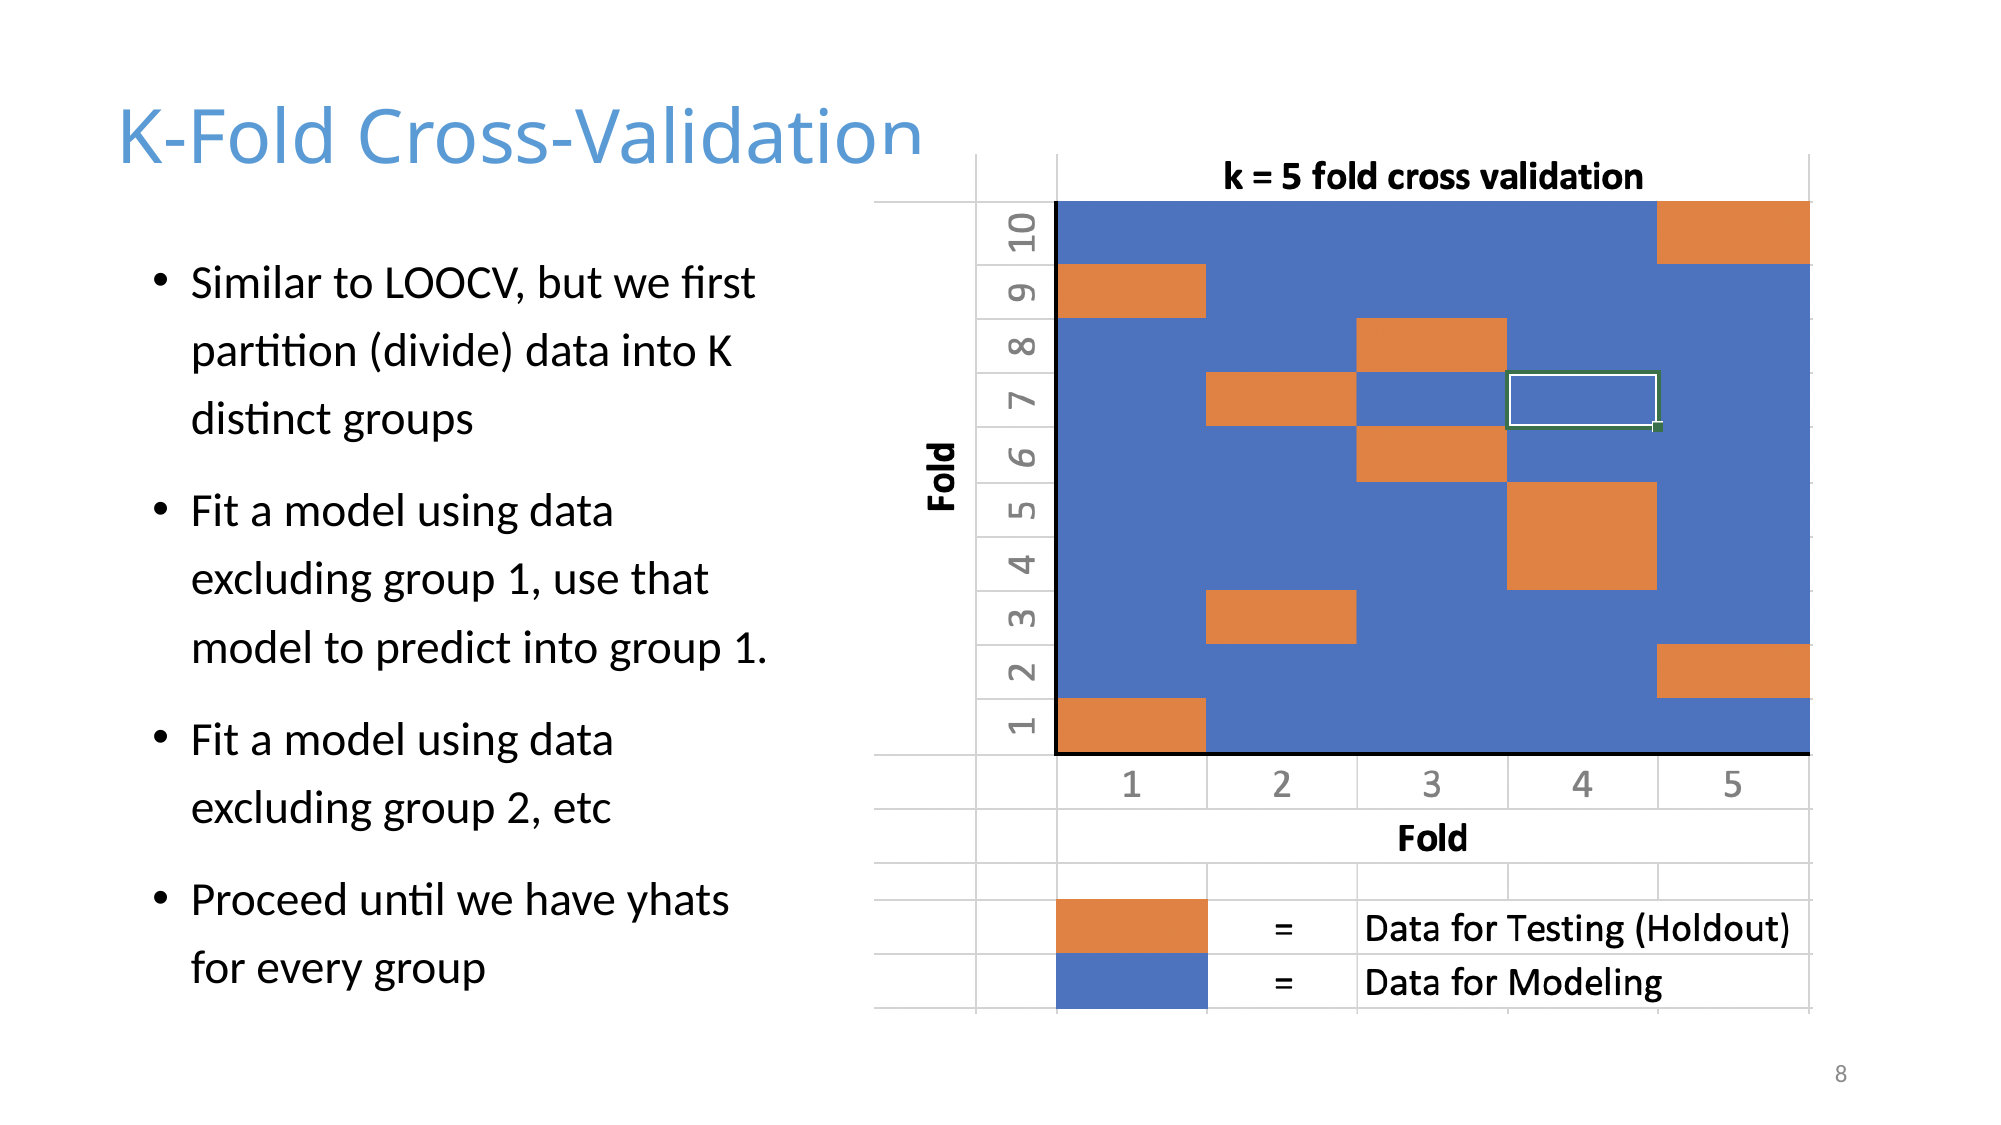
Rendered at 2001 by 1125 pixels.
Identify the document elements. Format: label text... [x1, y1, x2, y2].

picture [874, 154, 1813, 1014]
list Similar to LOOCV, but we first partition (divide) data into K distinct groups Fit a model using data excluding group 1, use that model to predict into group 1. Fit a model using data excluding group 2, etc Proceed until we have yhats for every group [137, 231, 786, 1014]
text_box K-Fold Cross-Validation [101, 47, 1777, 232]
slide_number 8 [1412, 1042, 1863, 1103]
